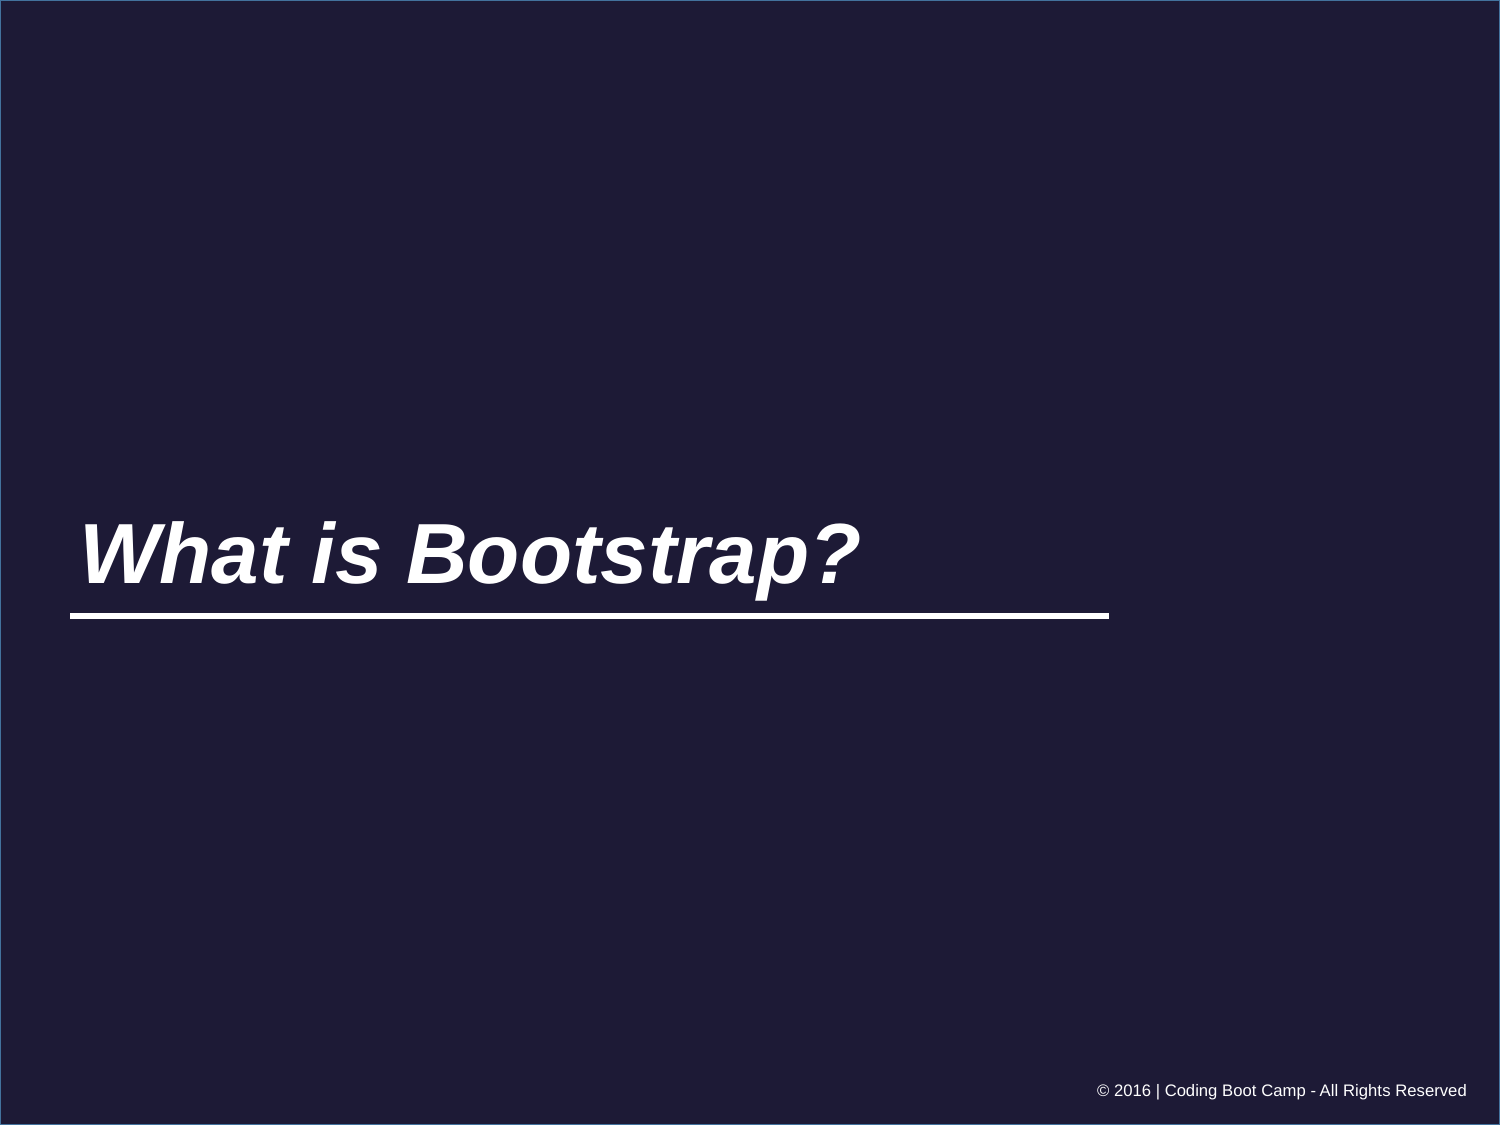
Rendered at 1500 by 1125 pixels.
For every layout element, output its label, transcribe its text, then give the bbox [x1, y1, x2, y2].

title What is Bootstrap? [64, 484, 1415, 628]
